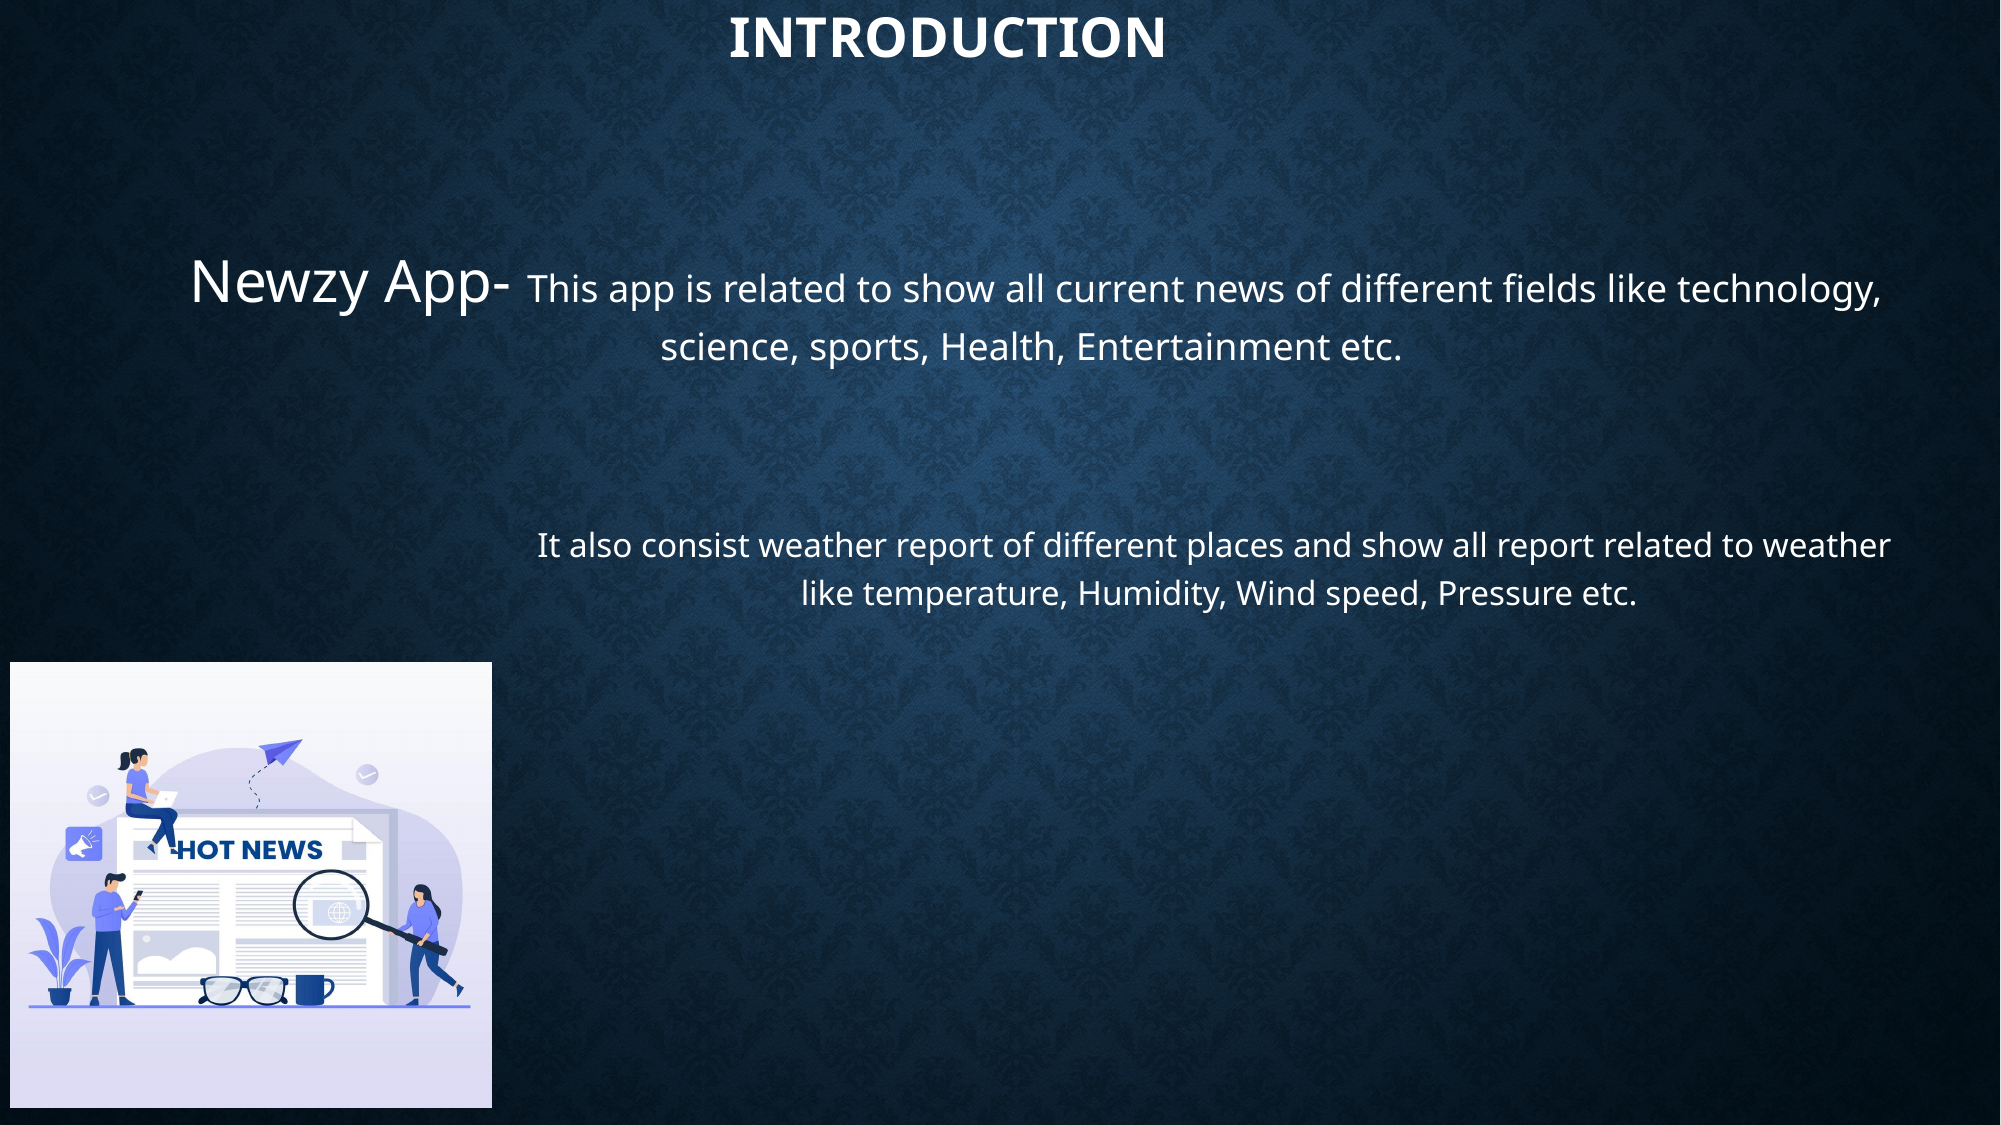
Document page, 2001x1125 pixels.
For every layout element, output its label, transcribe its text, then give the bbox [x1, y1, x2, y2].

title INTRODUCTION [612, 2, 1286, 78]
list It also consist weather report of different places and show all report related to weather like temperature, Humidity, Wind speed, Pressure etc. [514, 509, 1926, 706]
picture [9, 661, 492, 1108]
list Newzy App- This app is related to show all current news of different fields like technology, science, sports, Health, Entertainment etc. [148, 222, 1926, 420]
